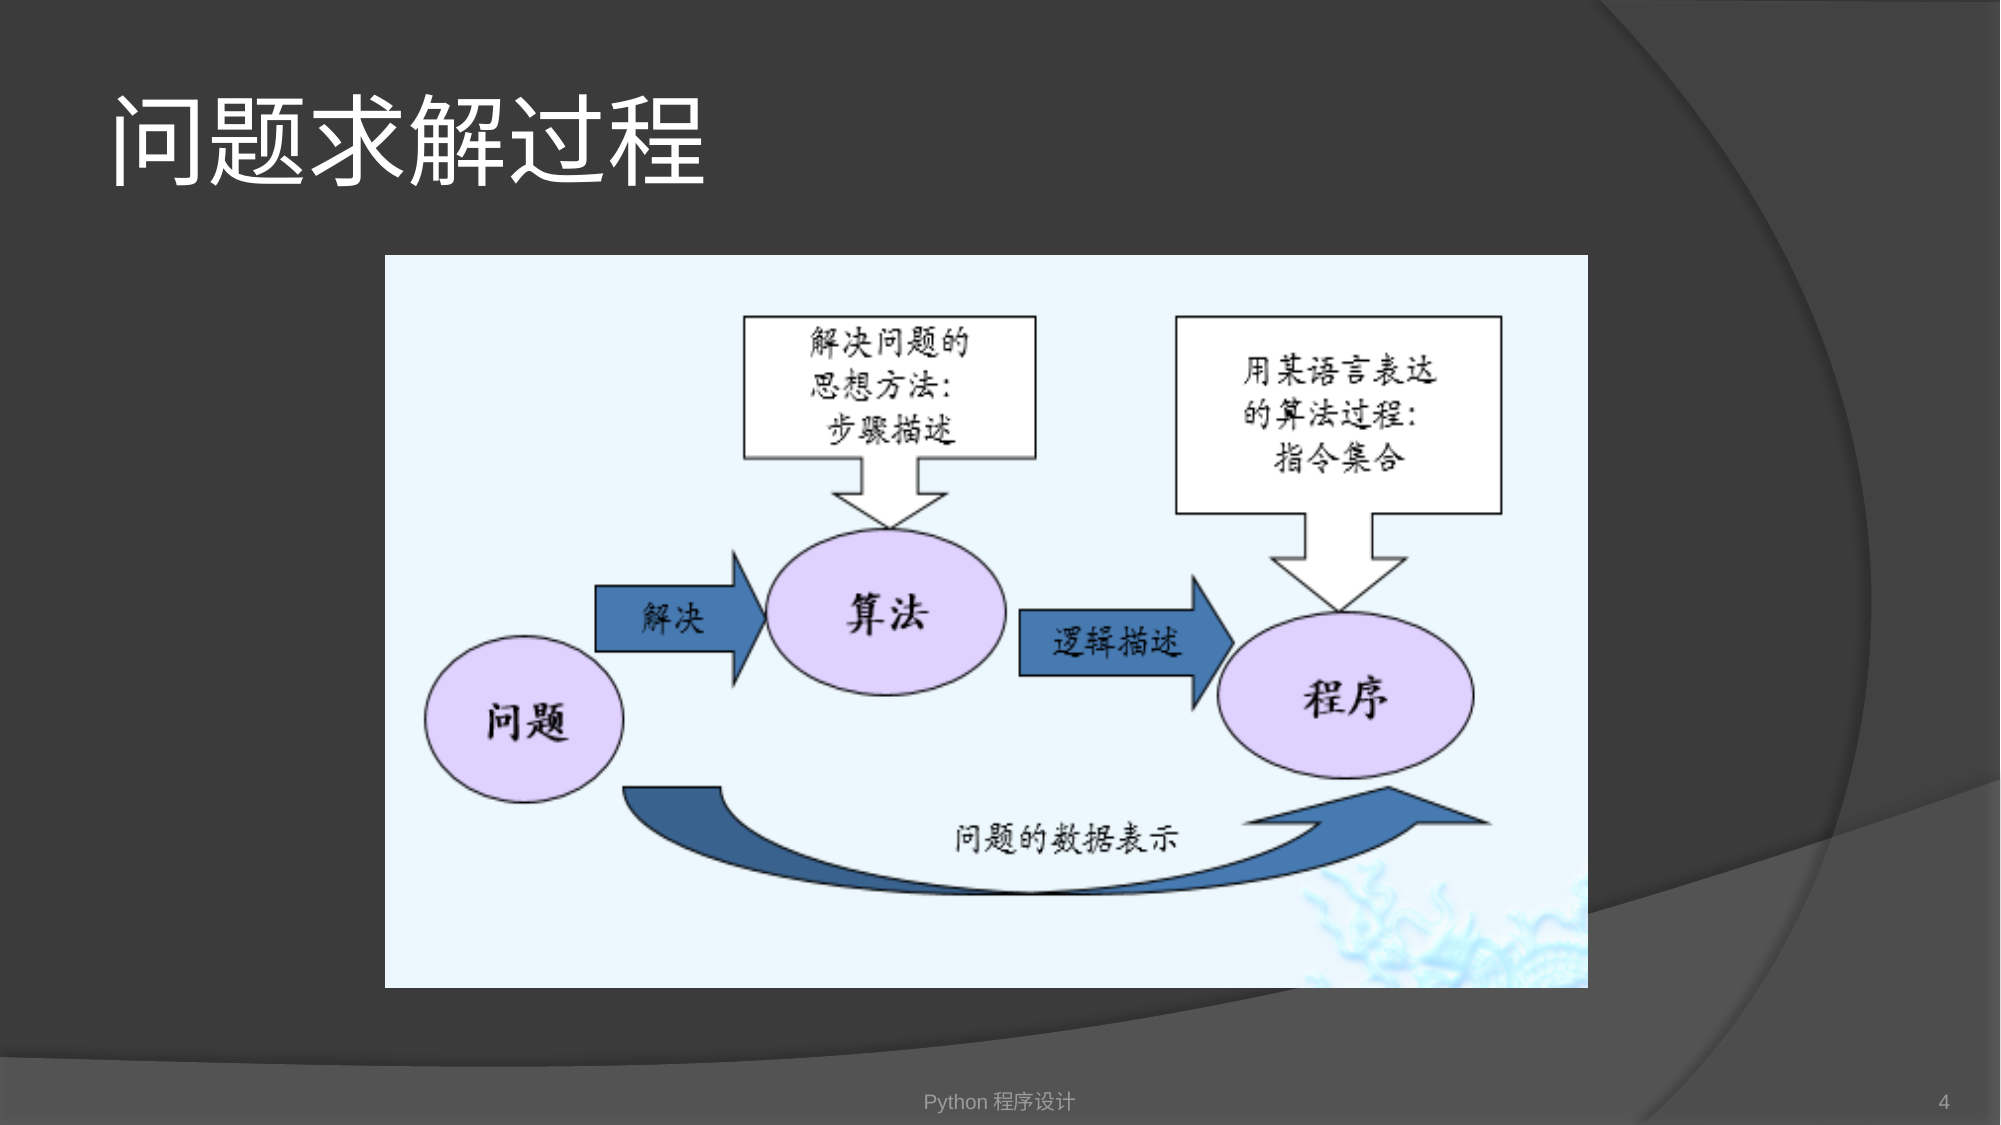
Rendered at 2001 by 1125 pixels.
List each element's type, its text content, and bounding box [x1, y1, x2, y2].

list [385, 255, 1588, 988]
footer Python程序设计 [683, 1053, 1317, 1114]
title 问题求解过程 [99, 45, 1734, 233]
slide_number 4 [1783, 1053, 1950, 1114]
